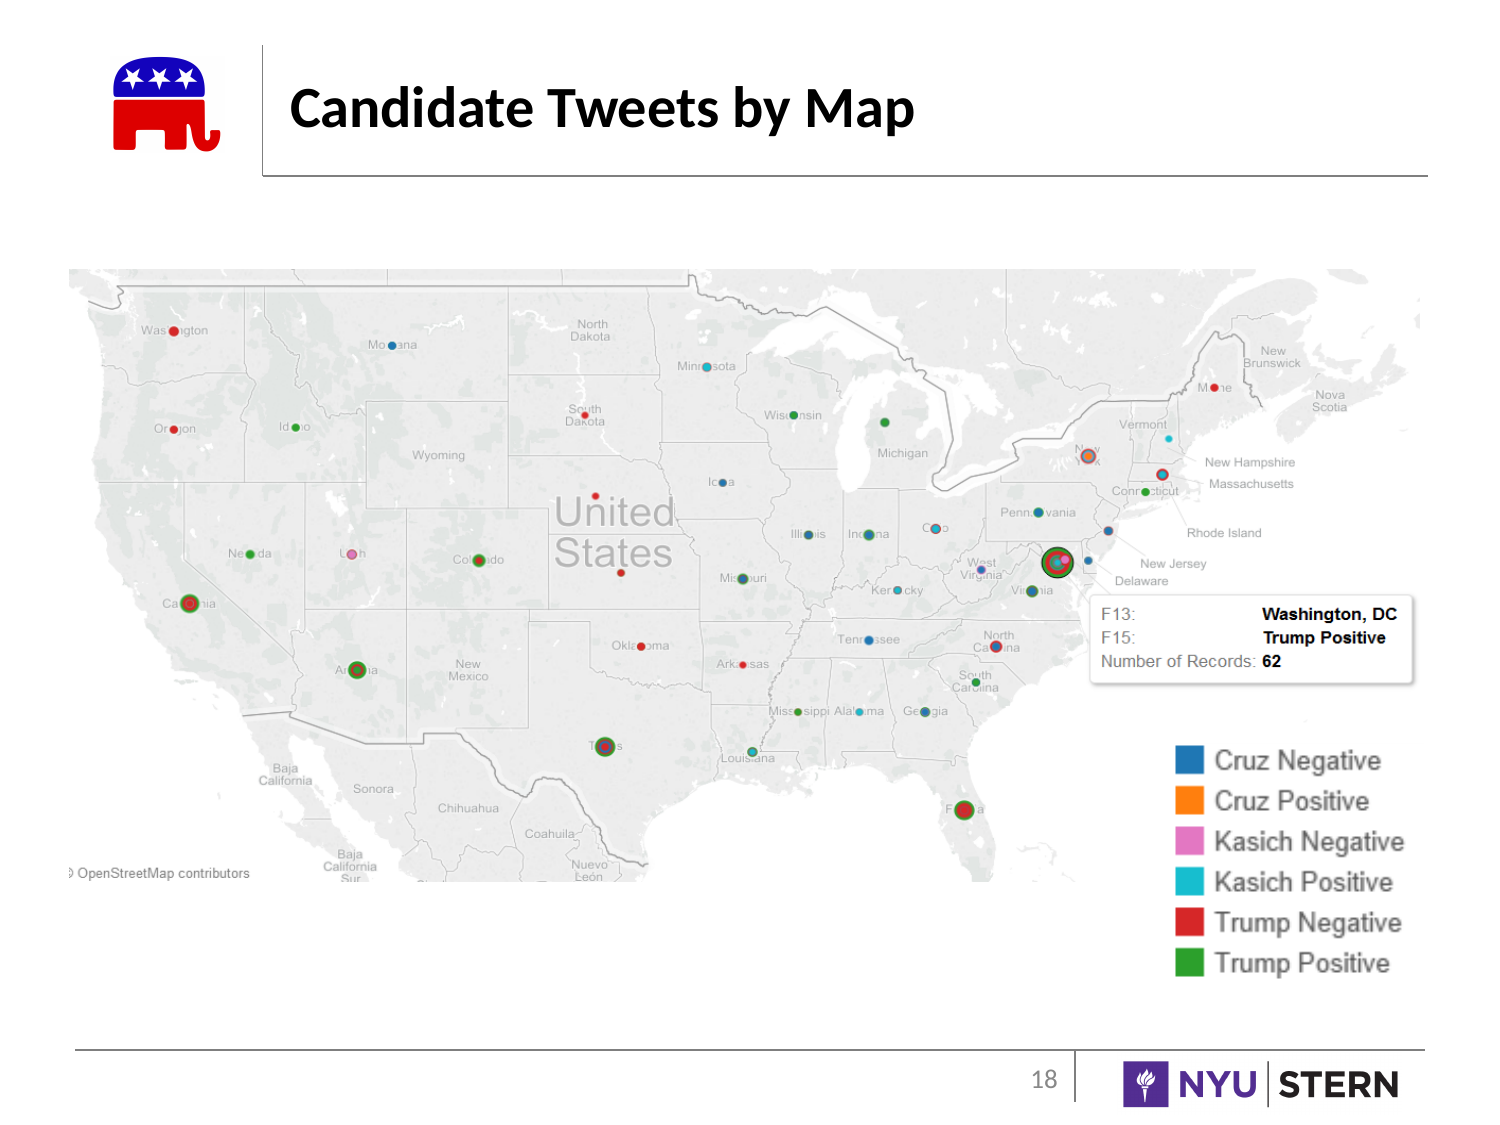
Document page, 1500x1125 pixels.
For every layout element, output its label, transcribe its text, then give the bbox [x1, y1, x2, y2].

slide_number 18 [987, 1047, 1073, 1108]
title Candidate Tweets by Map [275, 45, 1402, 164]
picture [68, 269, 1424, 981]
picture [1117, 1052, 1402, 1115]
picture [110, 56, 225, 153]
